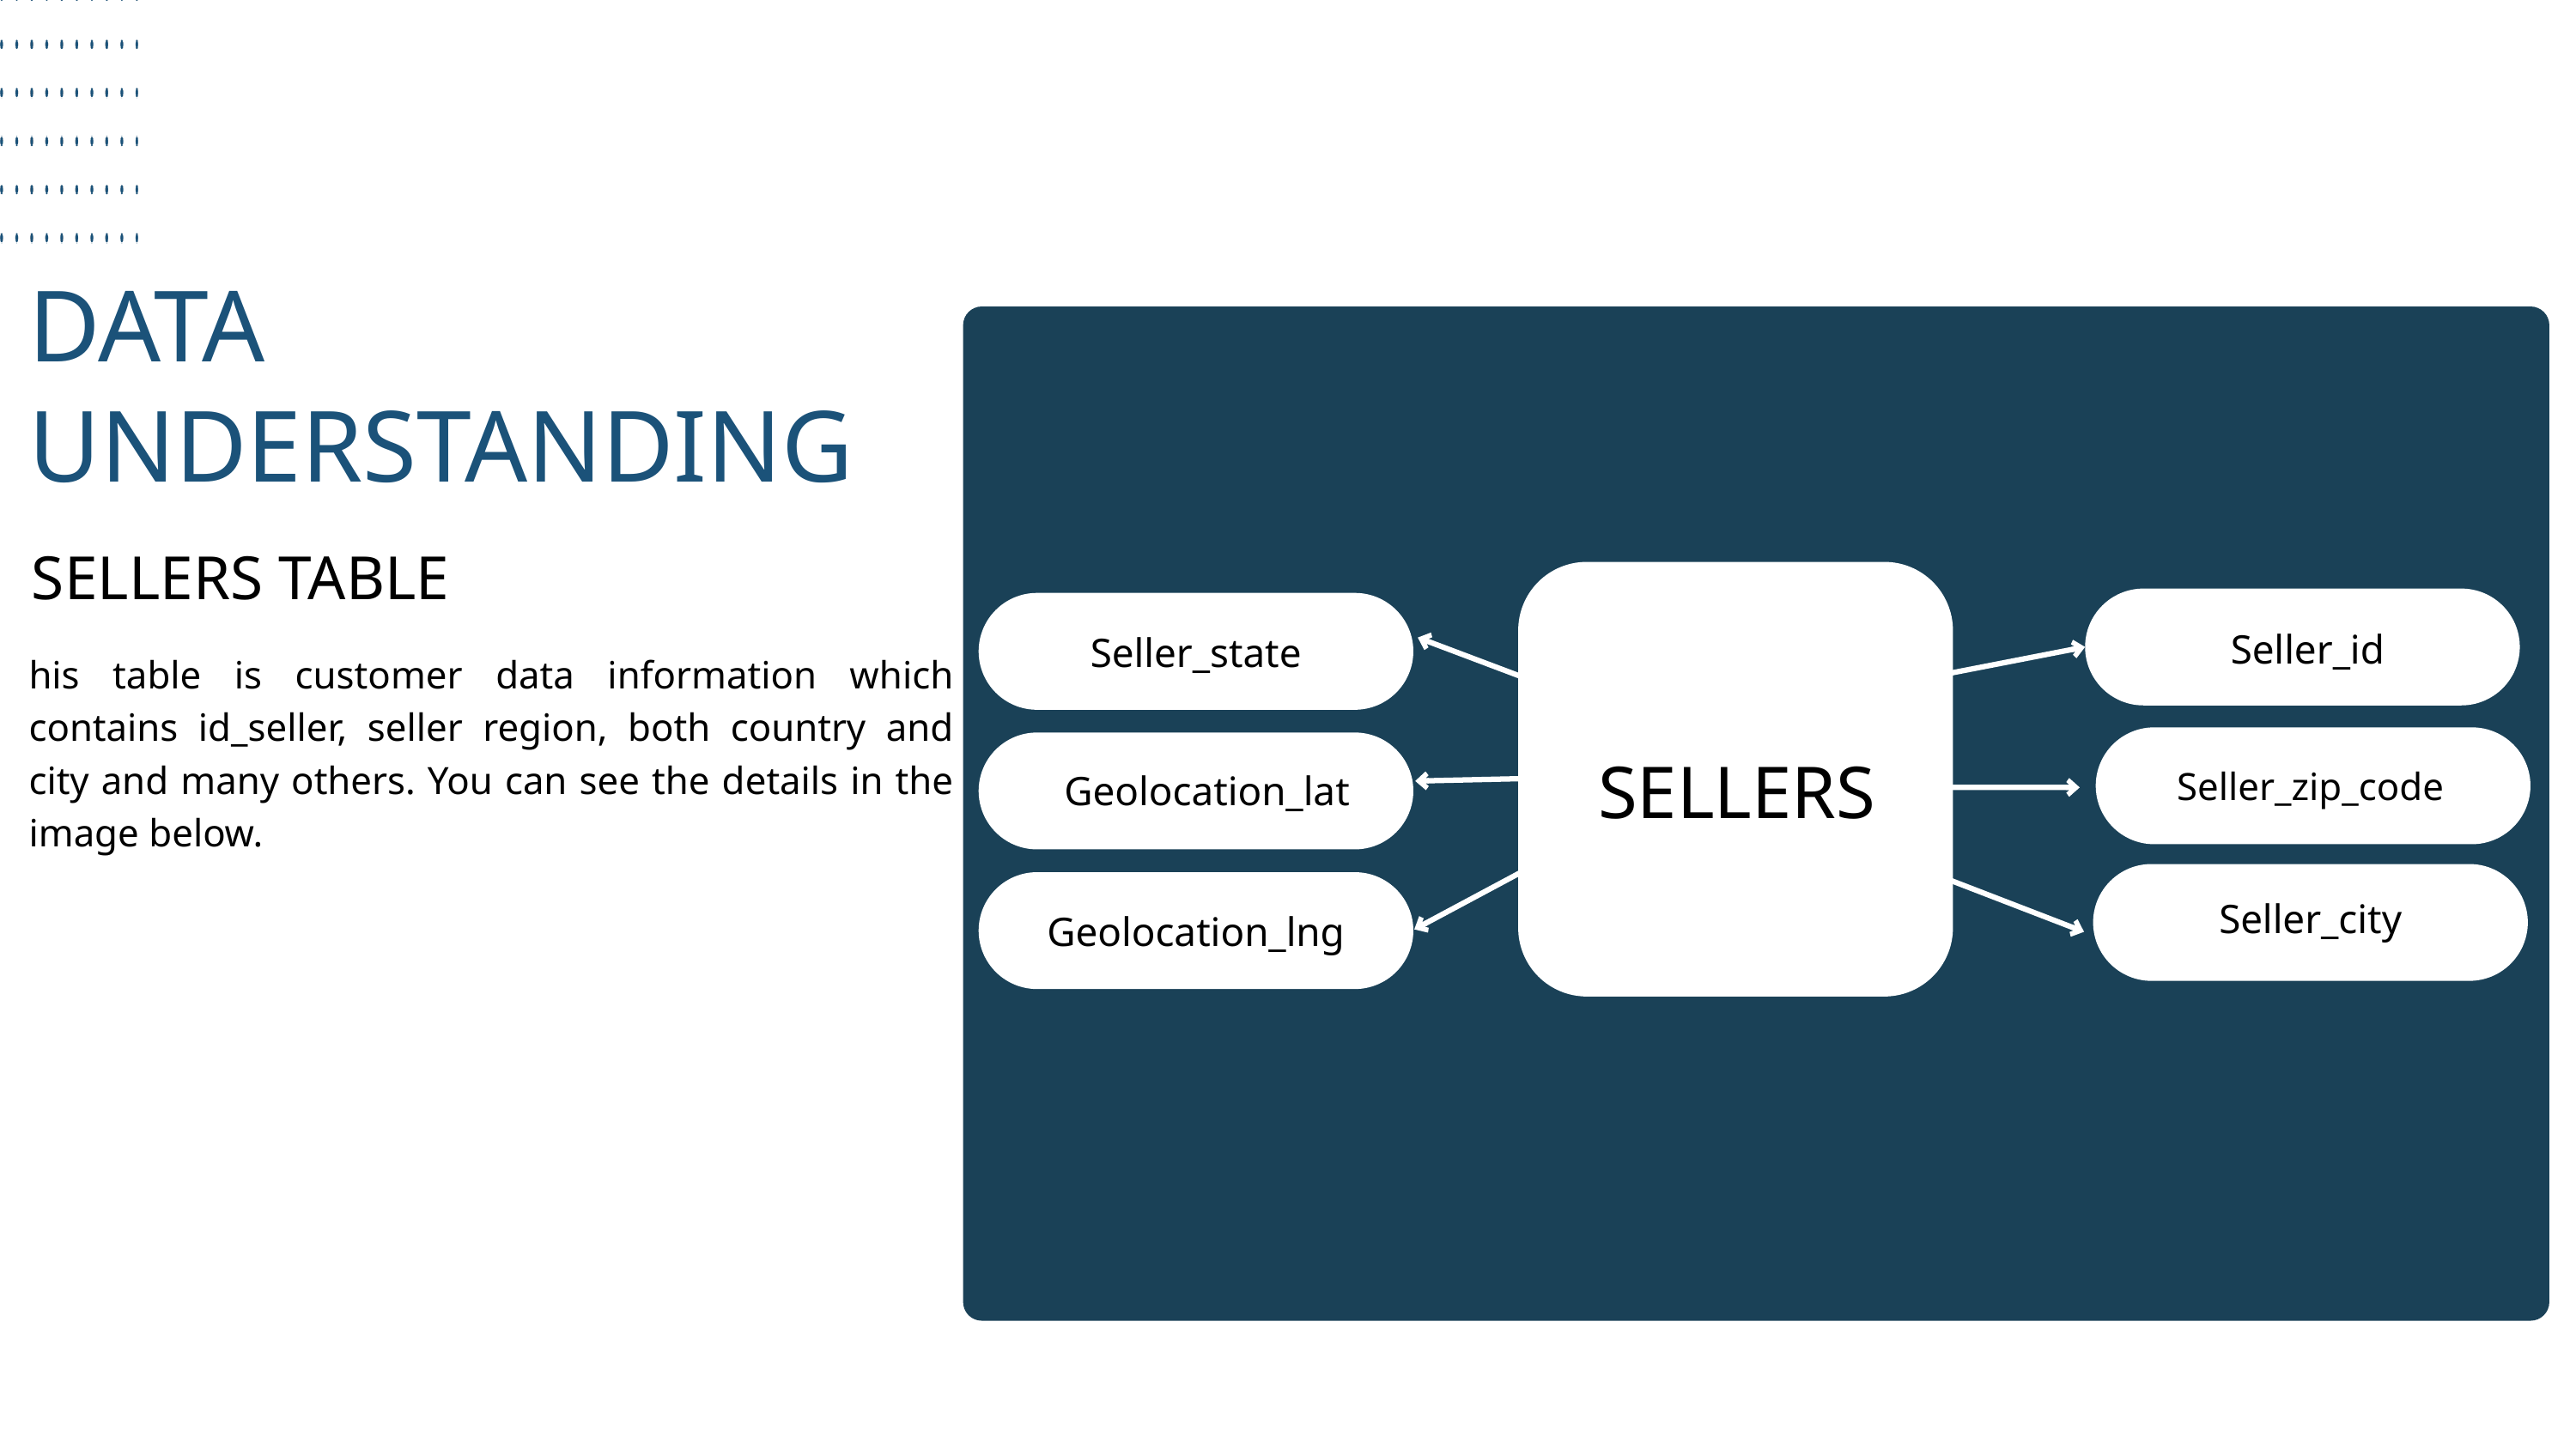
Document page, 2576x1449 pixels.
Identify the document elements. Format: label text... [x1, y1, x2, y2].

text_box SELLERS TABLE [31, 528, 827, 612]
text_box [963, 306, 2550, 1321]
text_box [978, 592, 1414, 711]
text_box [2093, 864, 2529, 981]
text_box DATA UNDERSTANDING [28, 261, 887, 501]
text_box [2085, 588, 2520, 706]
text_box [978, 871, 1414, 990]
text_box [0, 0, 139, 244]
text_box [978, 732, 1414, 850]
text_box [1517, 561, 1953, 997]
text_box his table is customer data information which contains id_seller, seller region, both country and city and many others. You can see the details in the image below. [28, 644, 955, 907]
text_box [2095, 727, 2531, 845]
